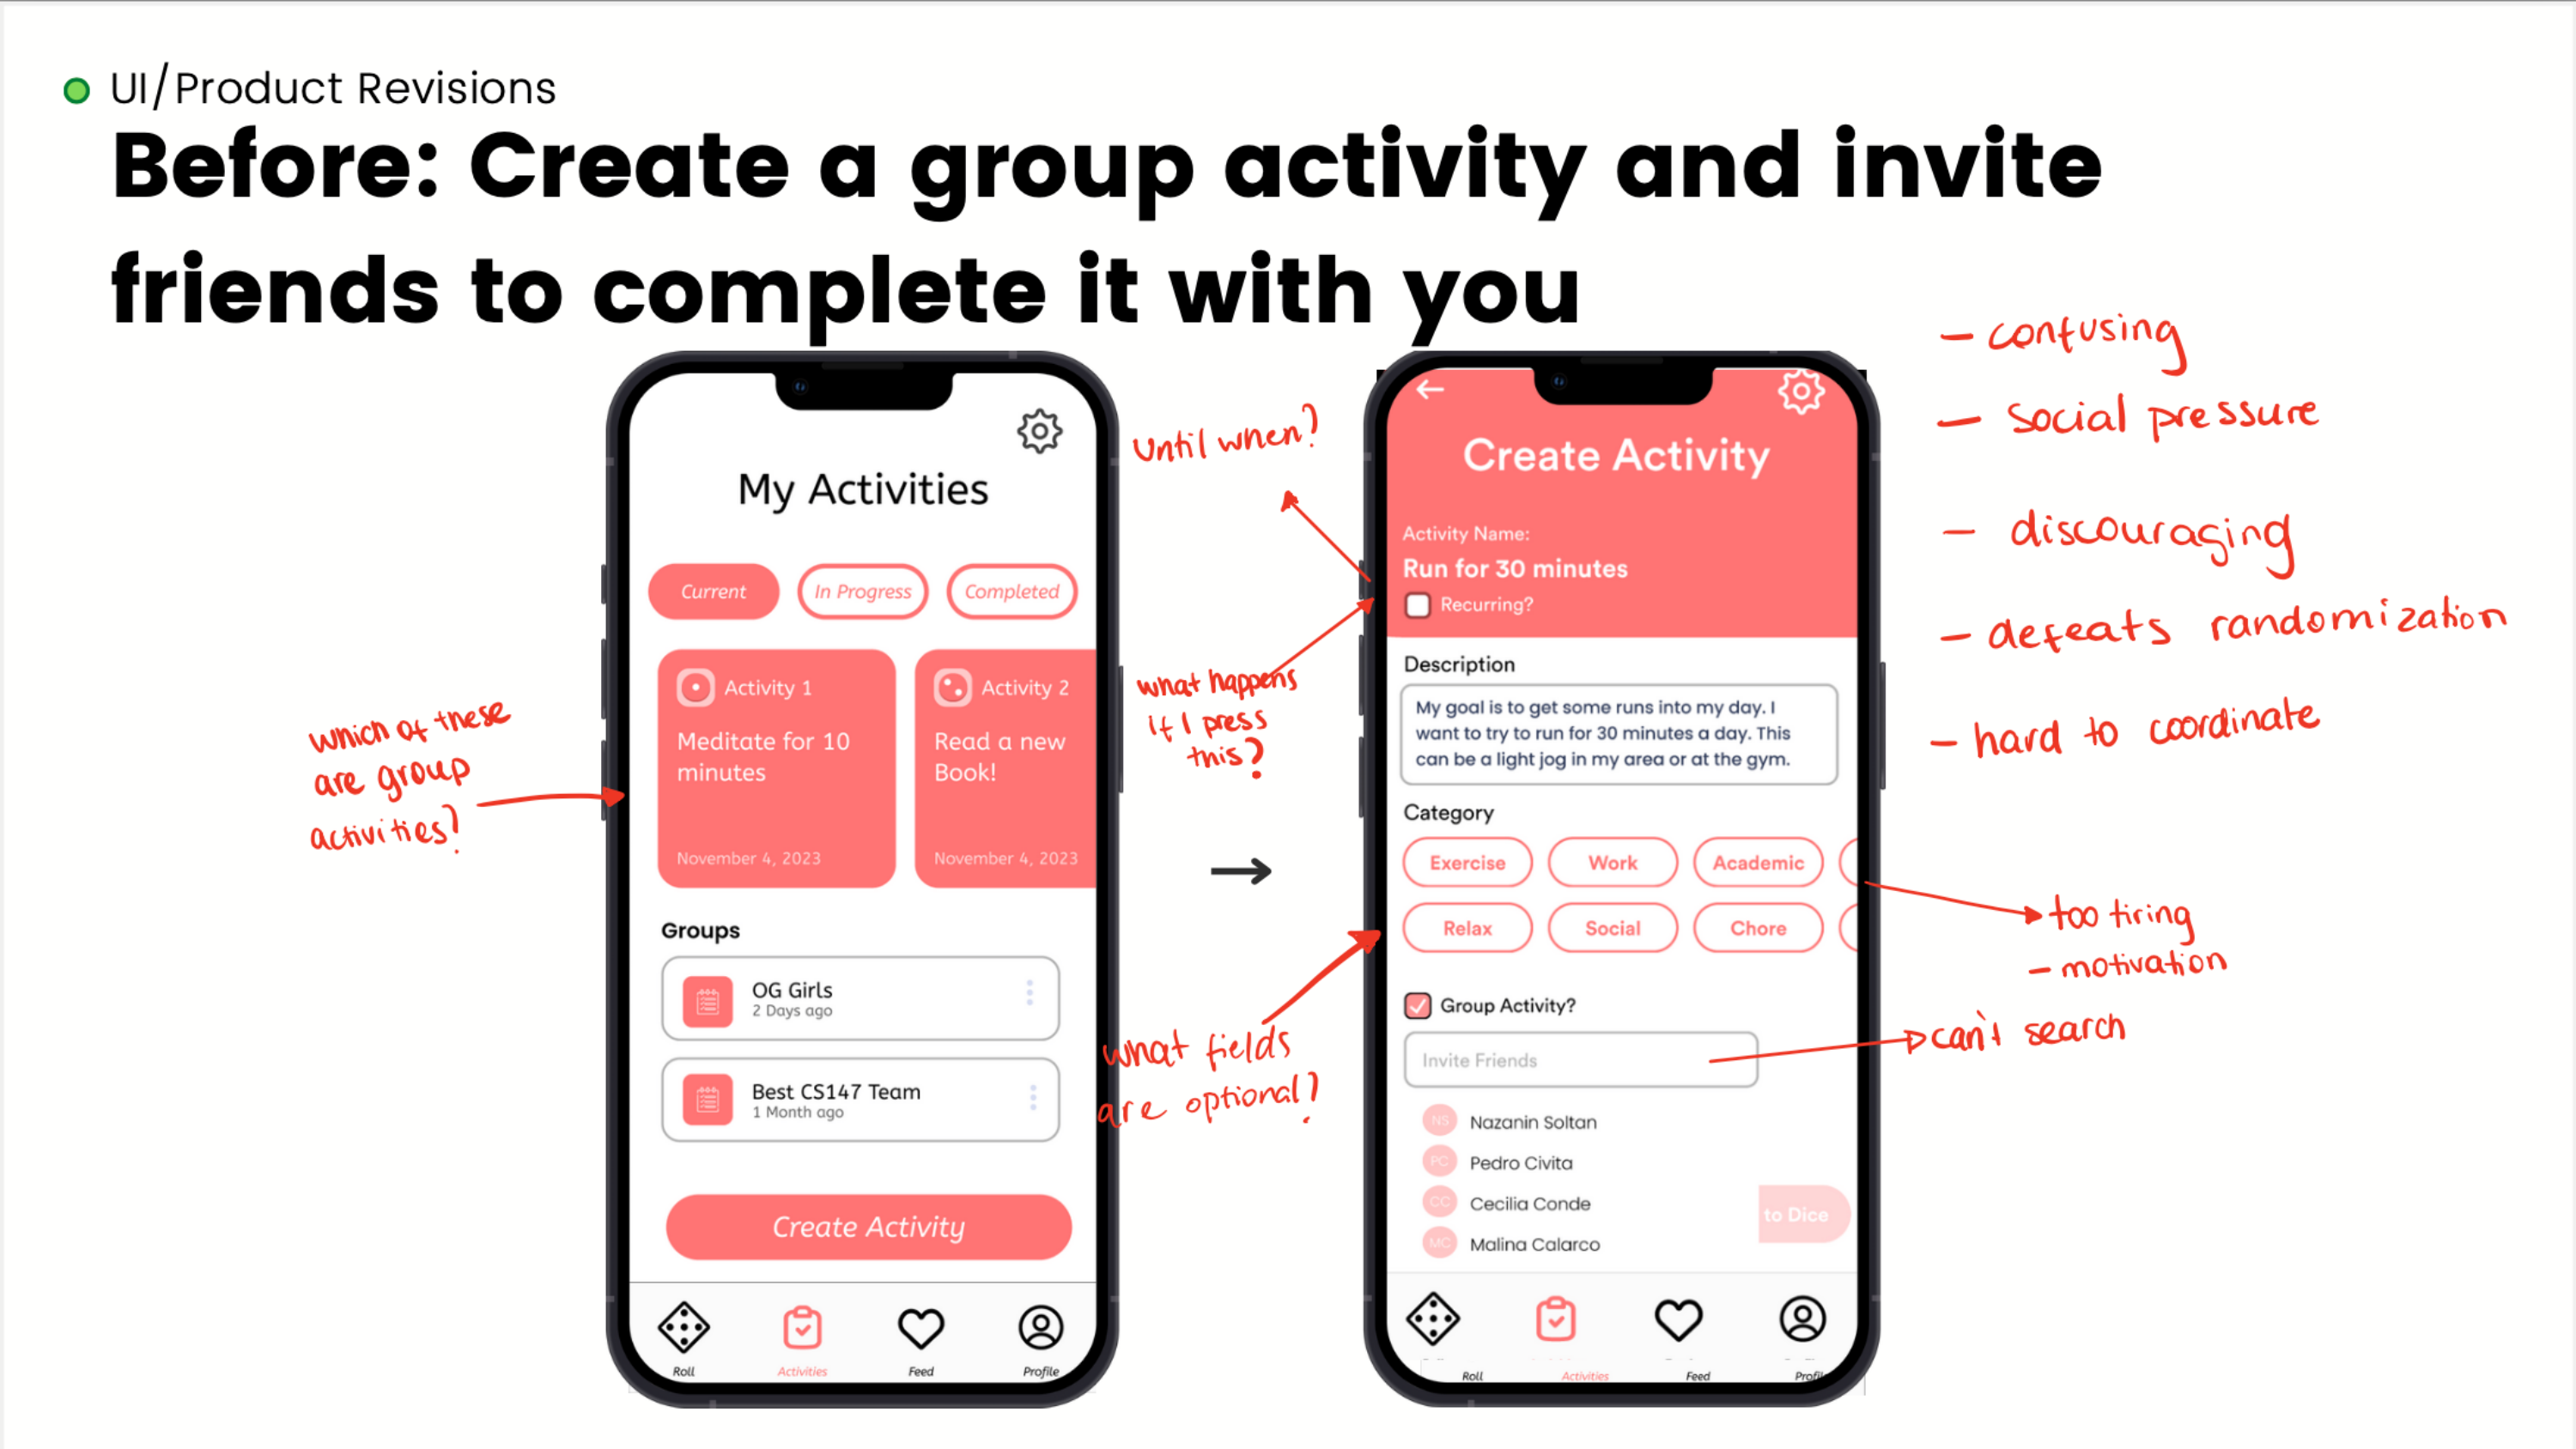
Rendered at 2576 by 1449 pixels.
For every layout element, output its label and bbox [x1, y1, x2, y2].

text_box [0, 0, 2576, 1449]
